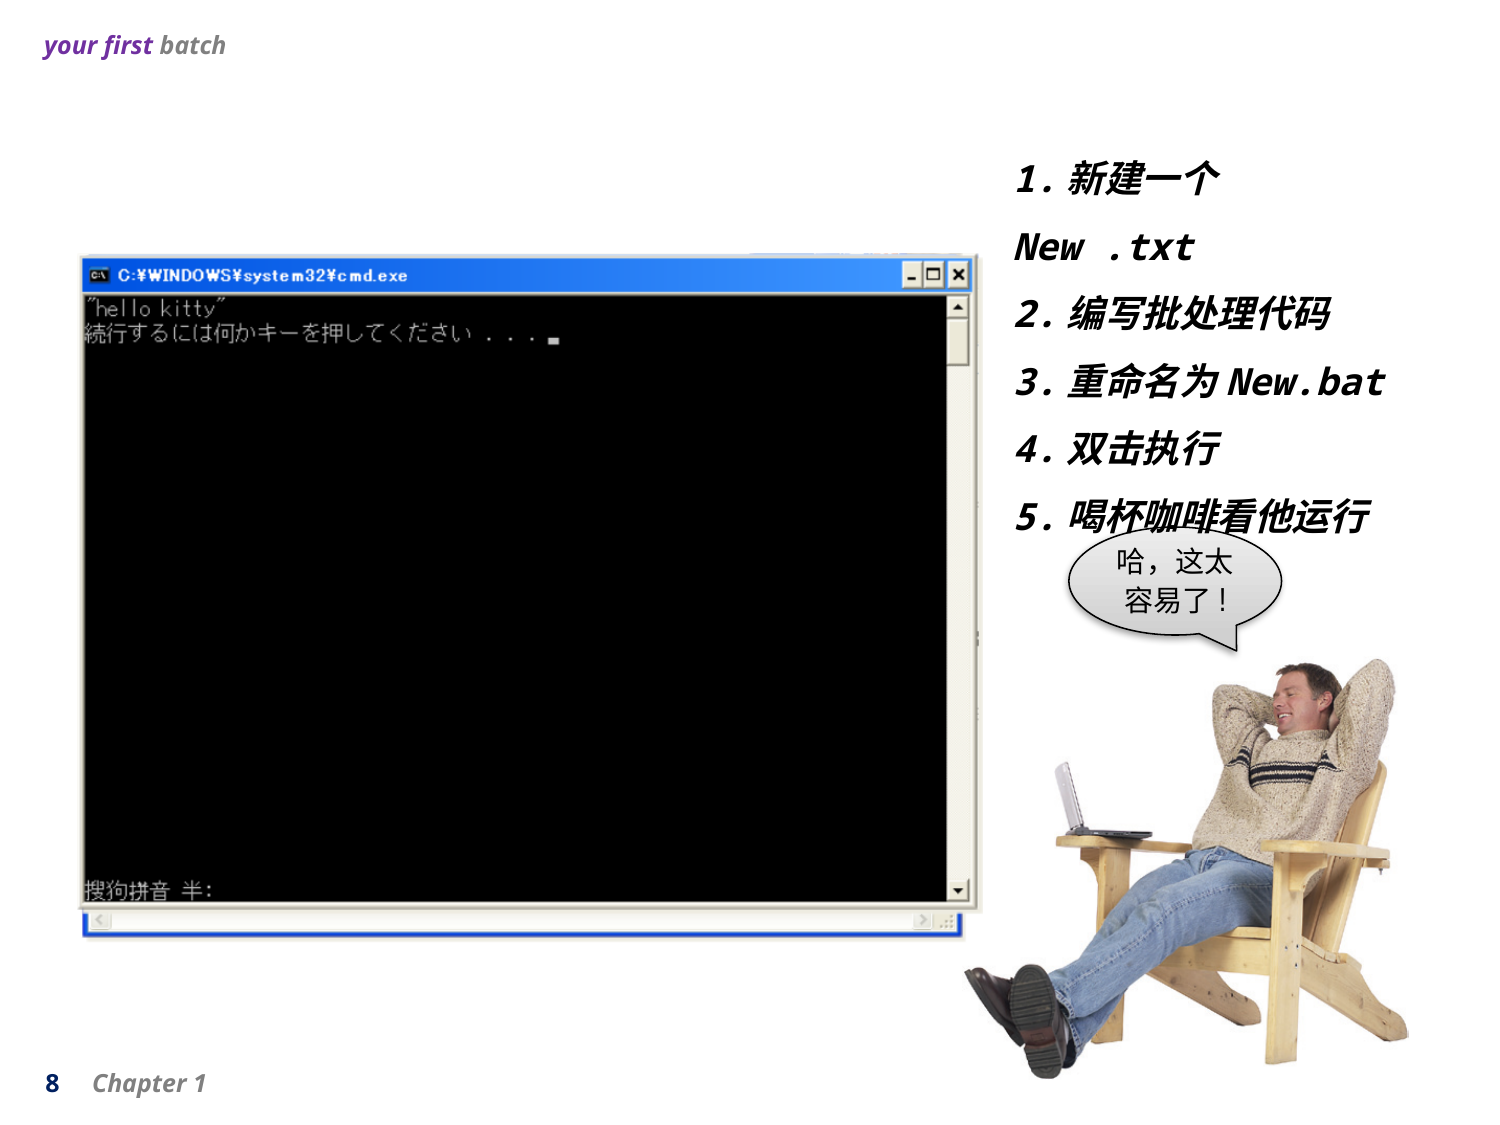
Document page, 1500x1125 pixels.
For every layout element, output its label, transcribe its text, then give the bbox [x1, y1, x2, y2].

picture [76, 253, 1409, 1080]
text_box 1.新建一个New .txt 2.编写批处理代码 3.重命名为New.bat 4.双击执行 5.喝杯咖啡看他运行 [998, 125, 1412, 546]
text_box 哈，这太容易了! [1068, 546, 1283, 652]
text_box 8 Chapter 1 [30, 1060, 326, 1106]
text_box your first batch [29, 21, 260, 67]
